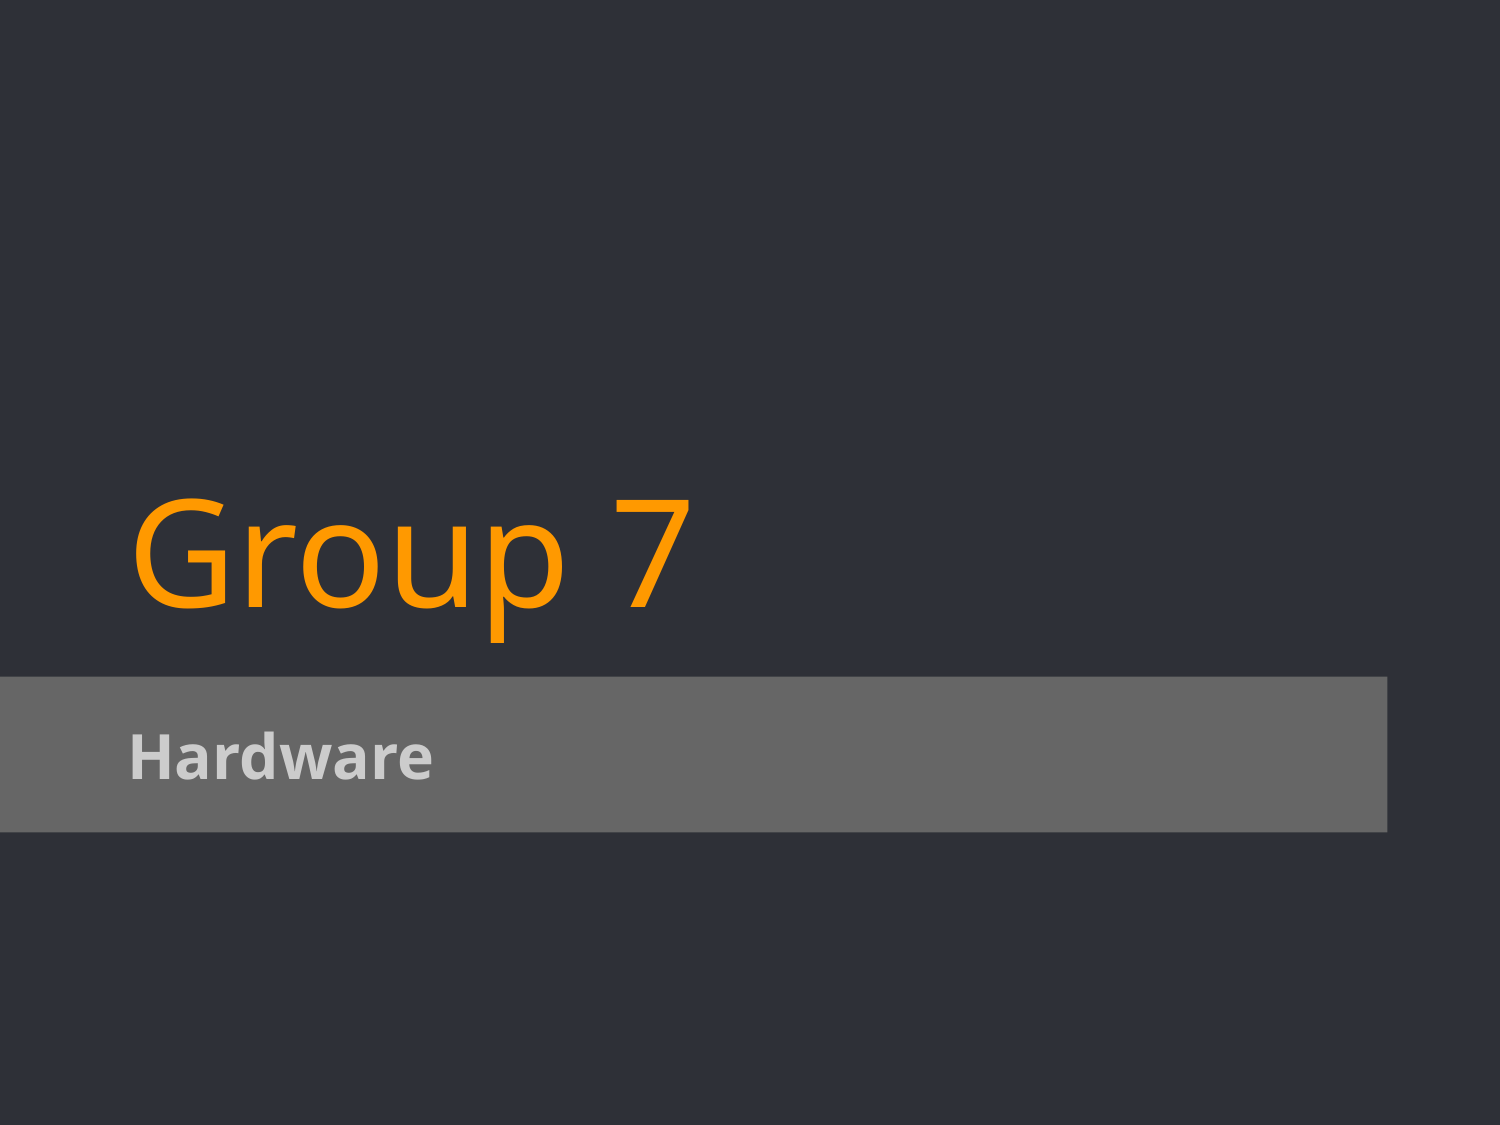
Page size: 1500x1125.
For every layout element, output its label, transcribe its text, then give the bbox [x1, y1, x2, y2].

text_box Group 7 [112, 284, 1388, 653]
text_box Hardware [112, 676, 1388, 833]
